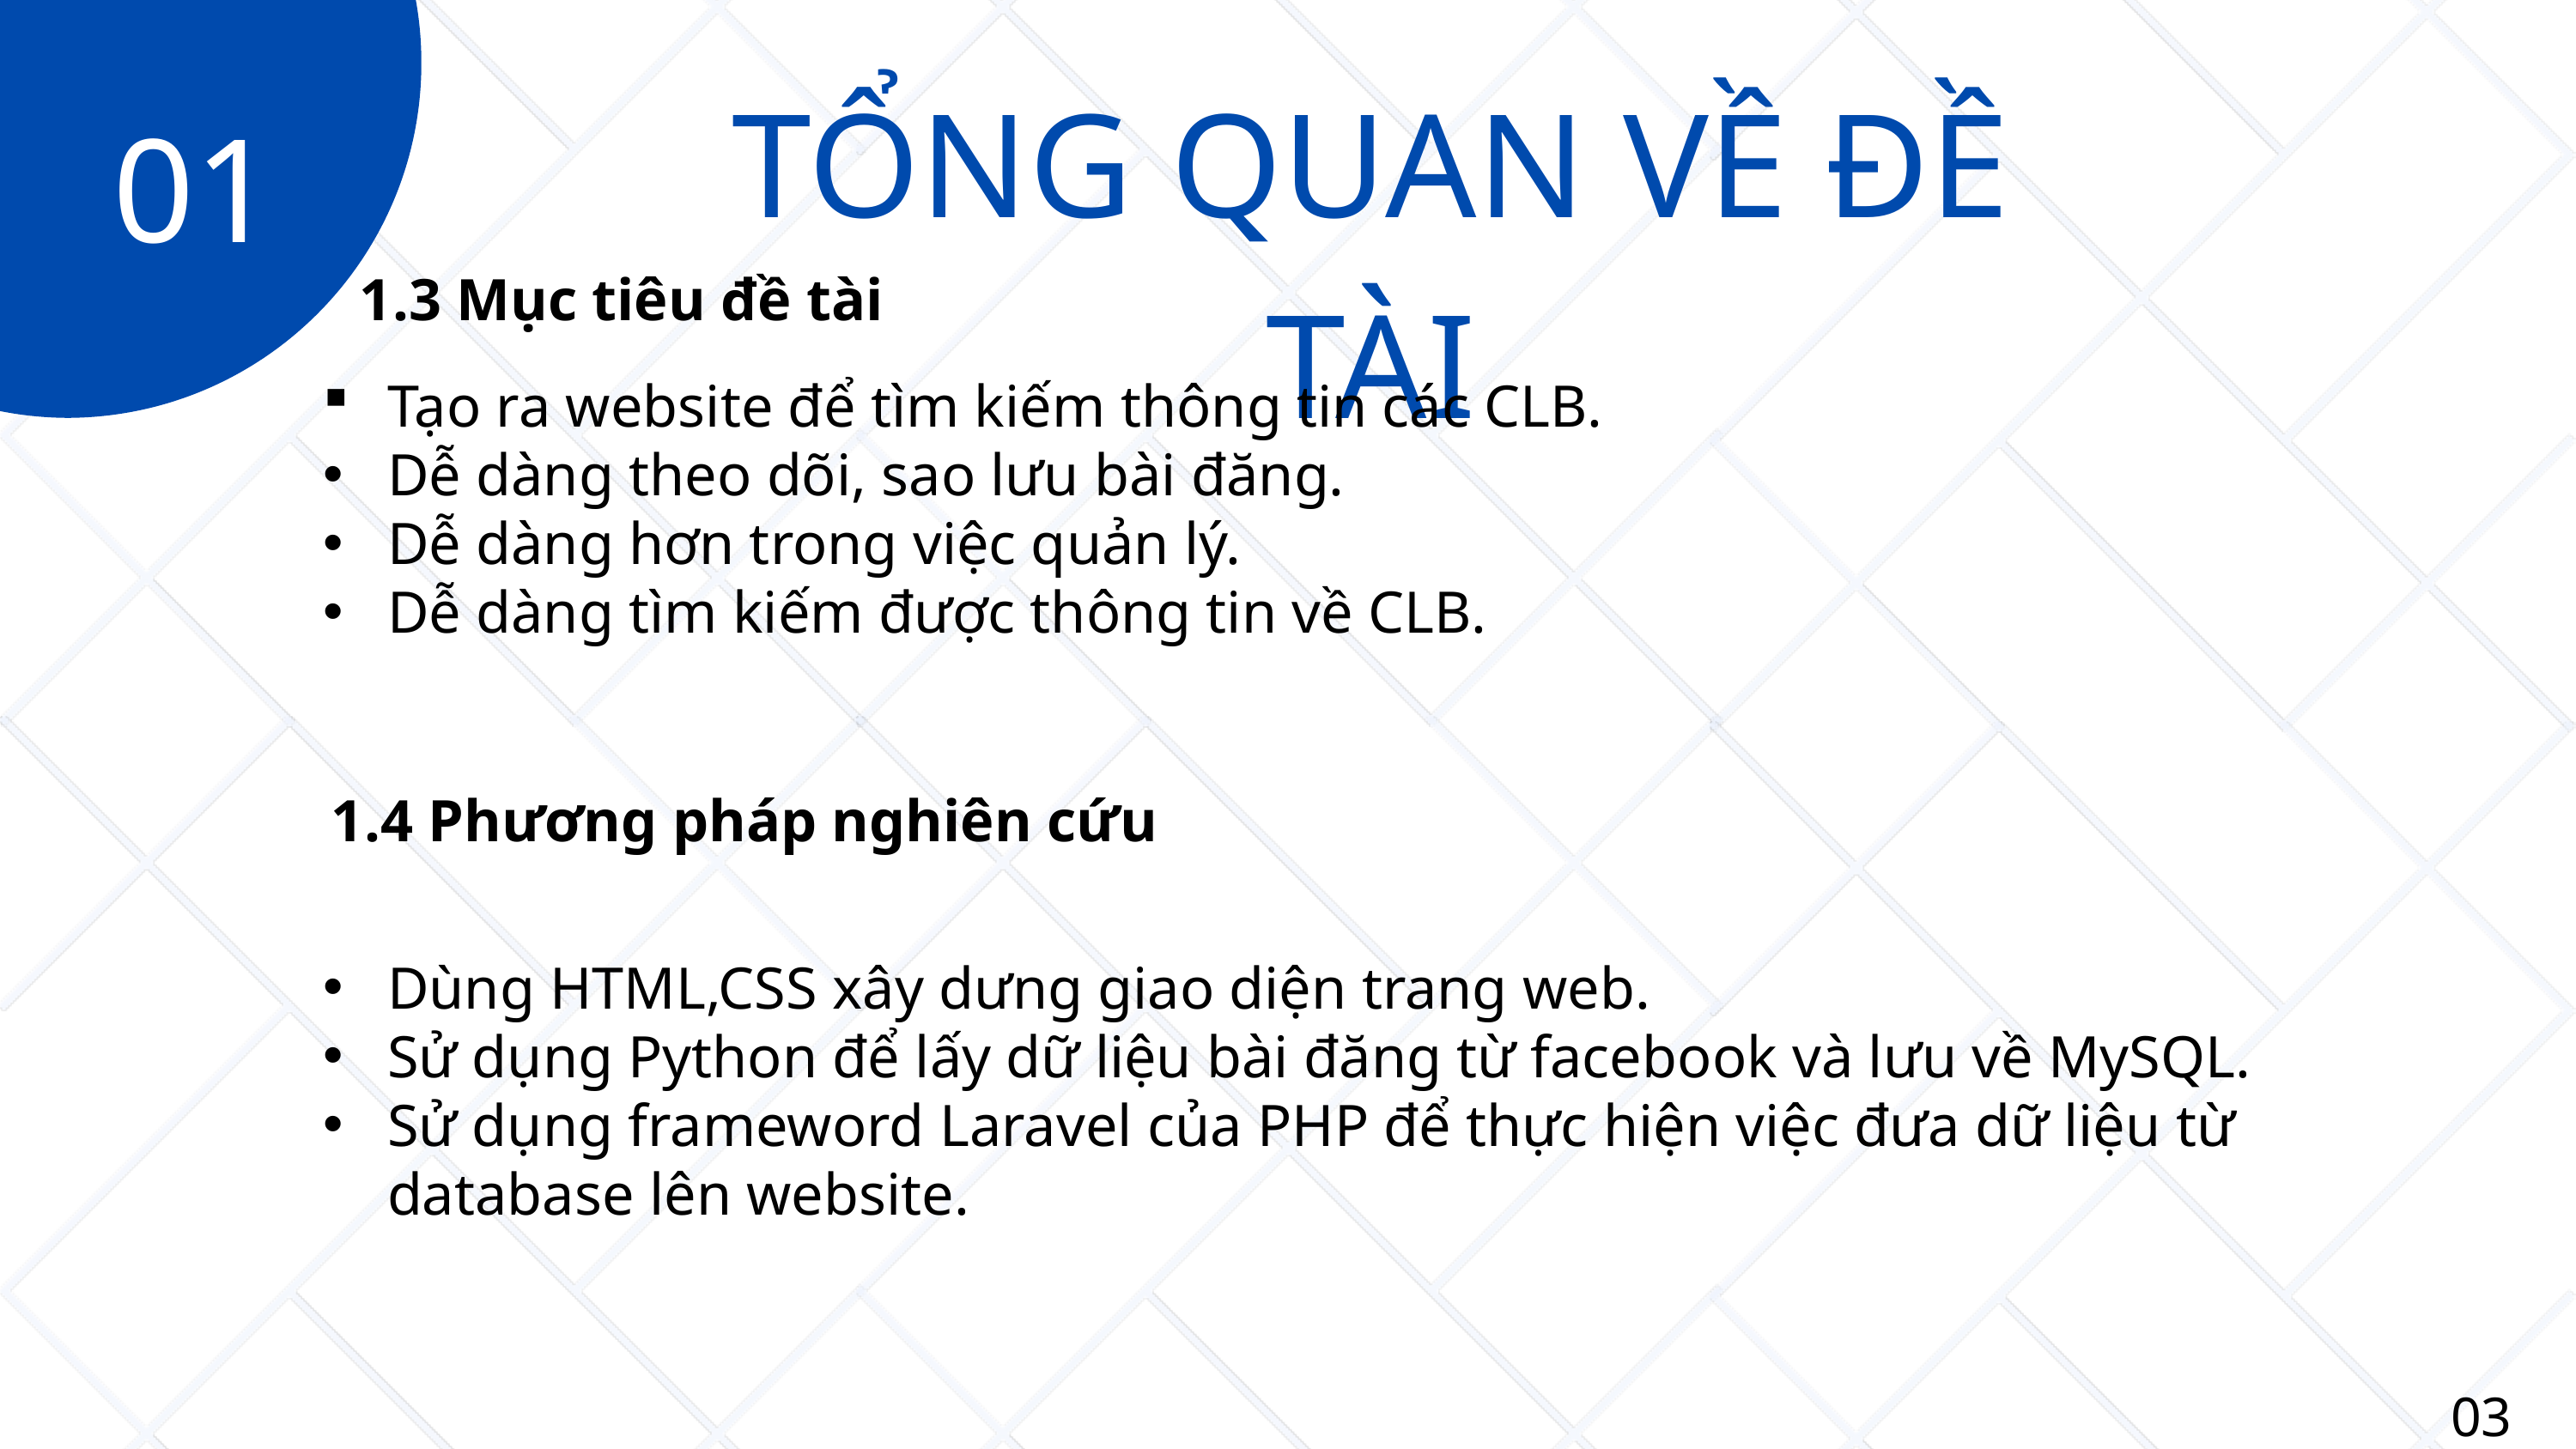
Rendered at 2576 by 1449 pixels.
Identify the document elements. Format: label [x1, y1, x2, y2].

text_box [0, 0, 422, 418]
text_box [0, 0, 2576, 1449]
